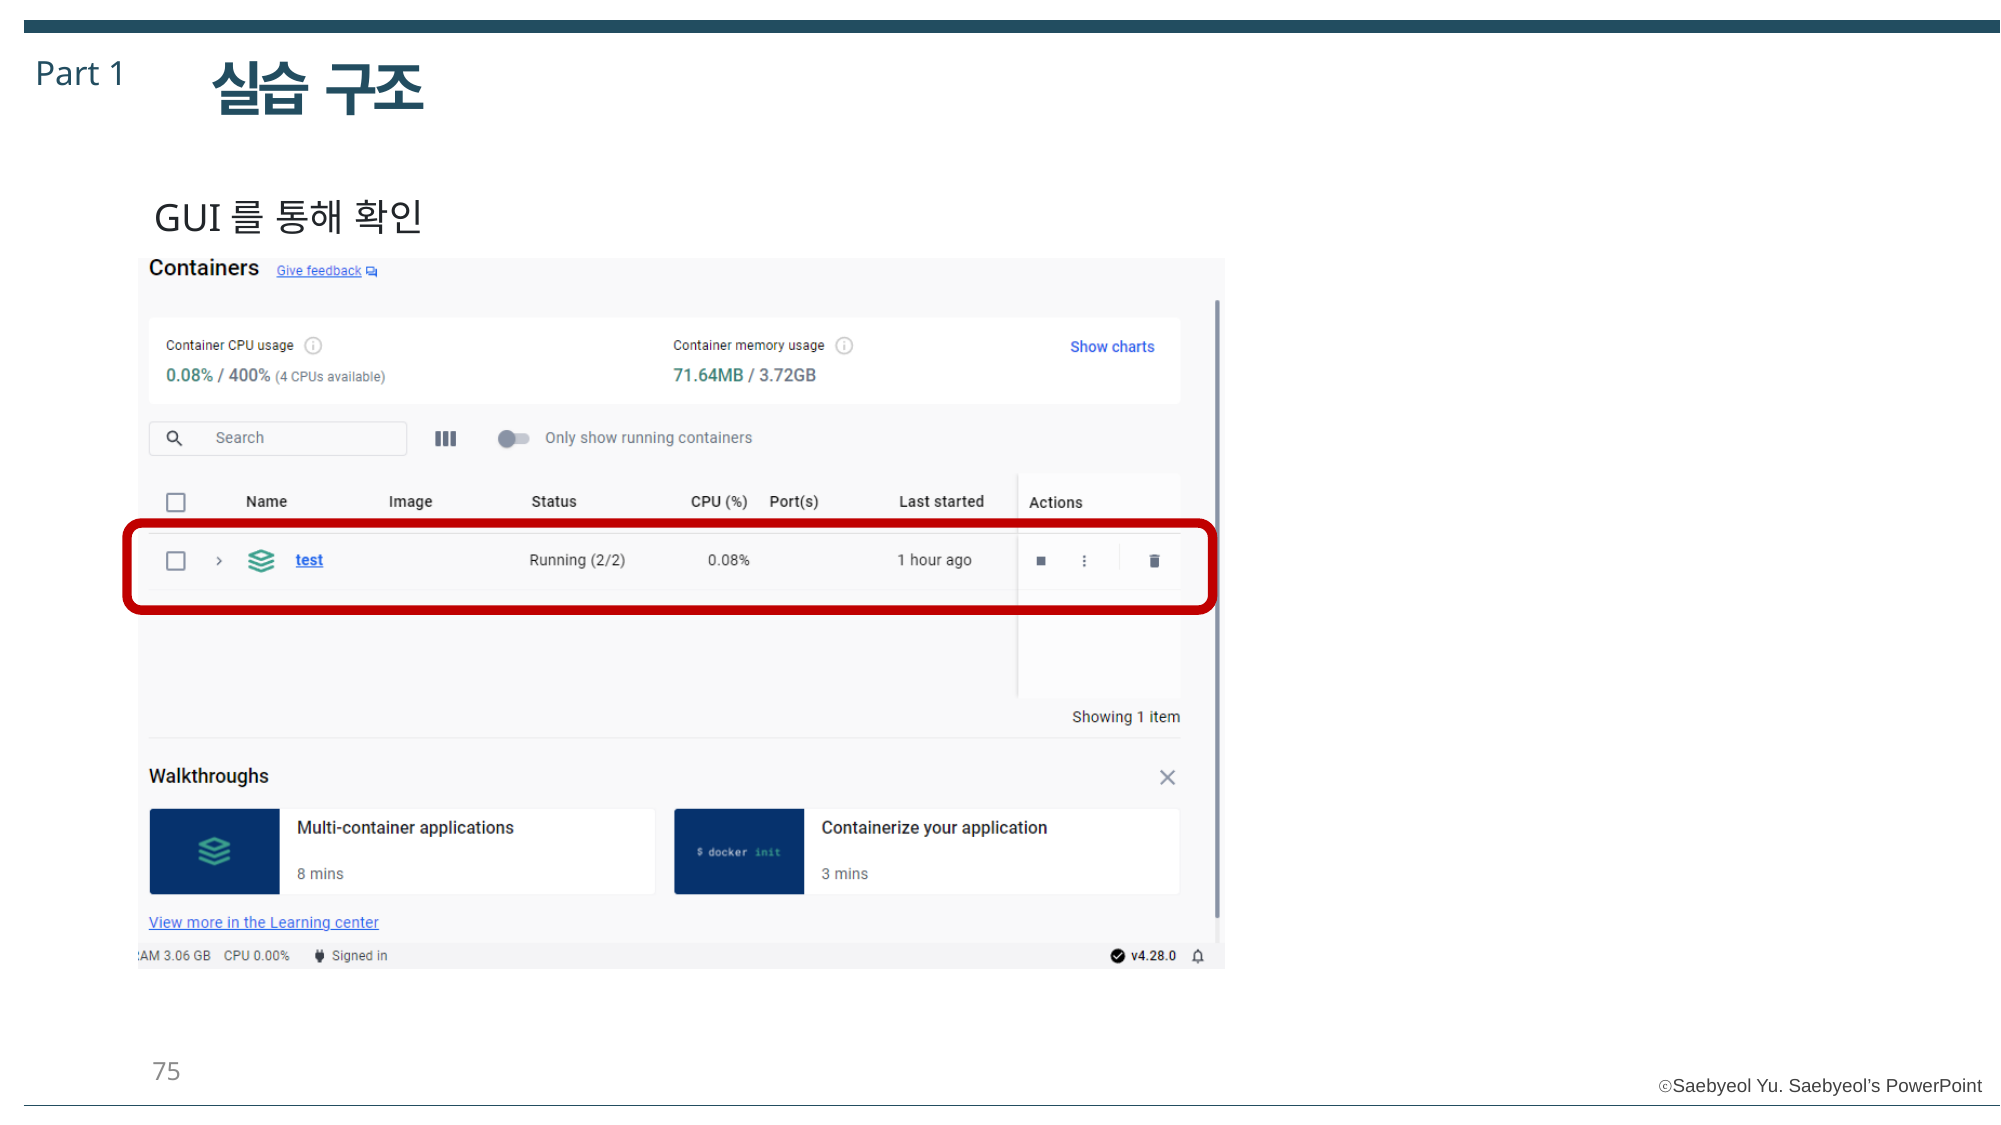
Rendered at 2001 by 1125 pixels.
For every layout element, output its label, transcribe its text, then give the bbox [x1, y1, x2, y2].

slide_number 75 [137, 1042, 588, 1103]
picture [138, 258, 1225, 969]
text_box Part 1 [20, 44, 143, 100]
text_box 실습 구조 [195, 44, 441, 130]
text_box GUI를 통해 확인 [138, 186, 1188, 247]
text_box [125, 522, 138, 611]
